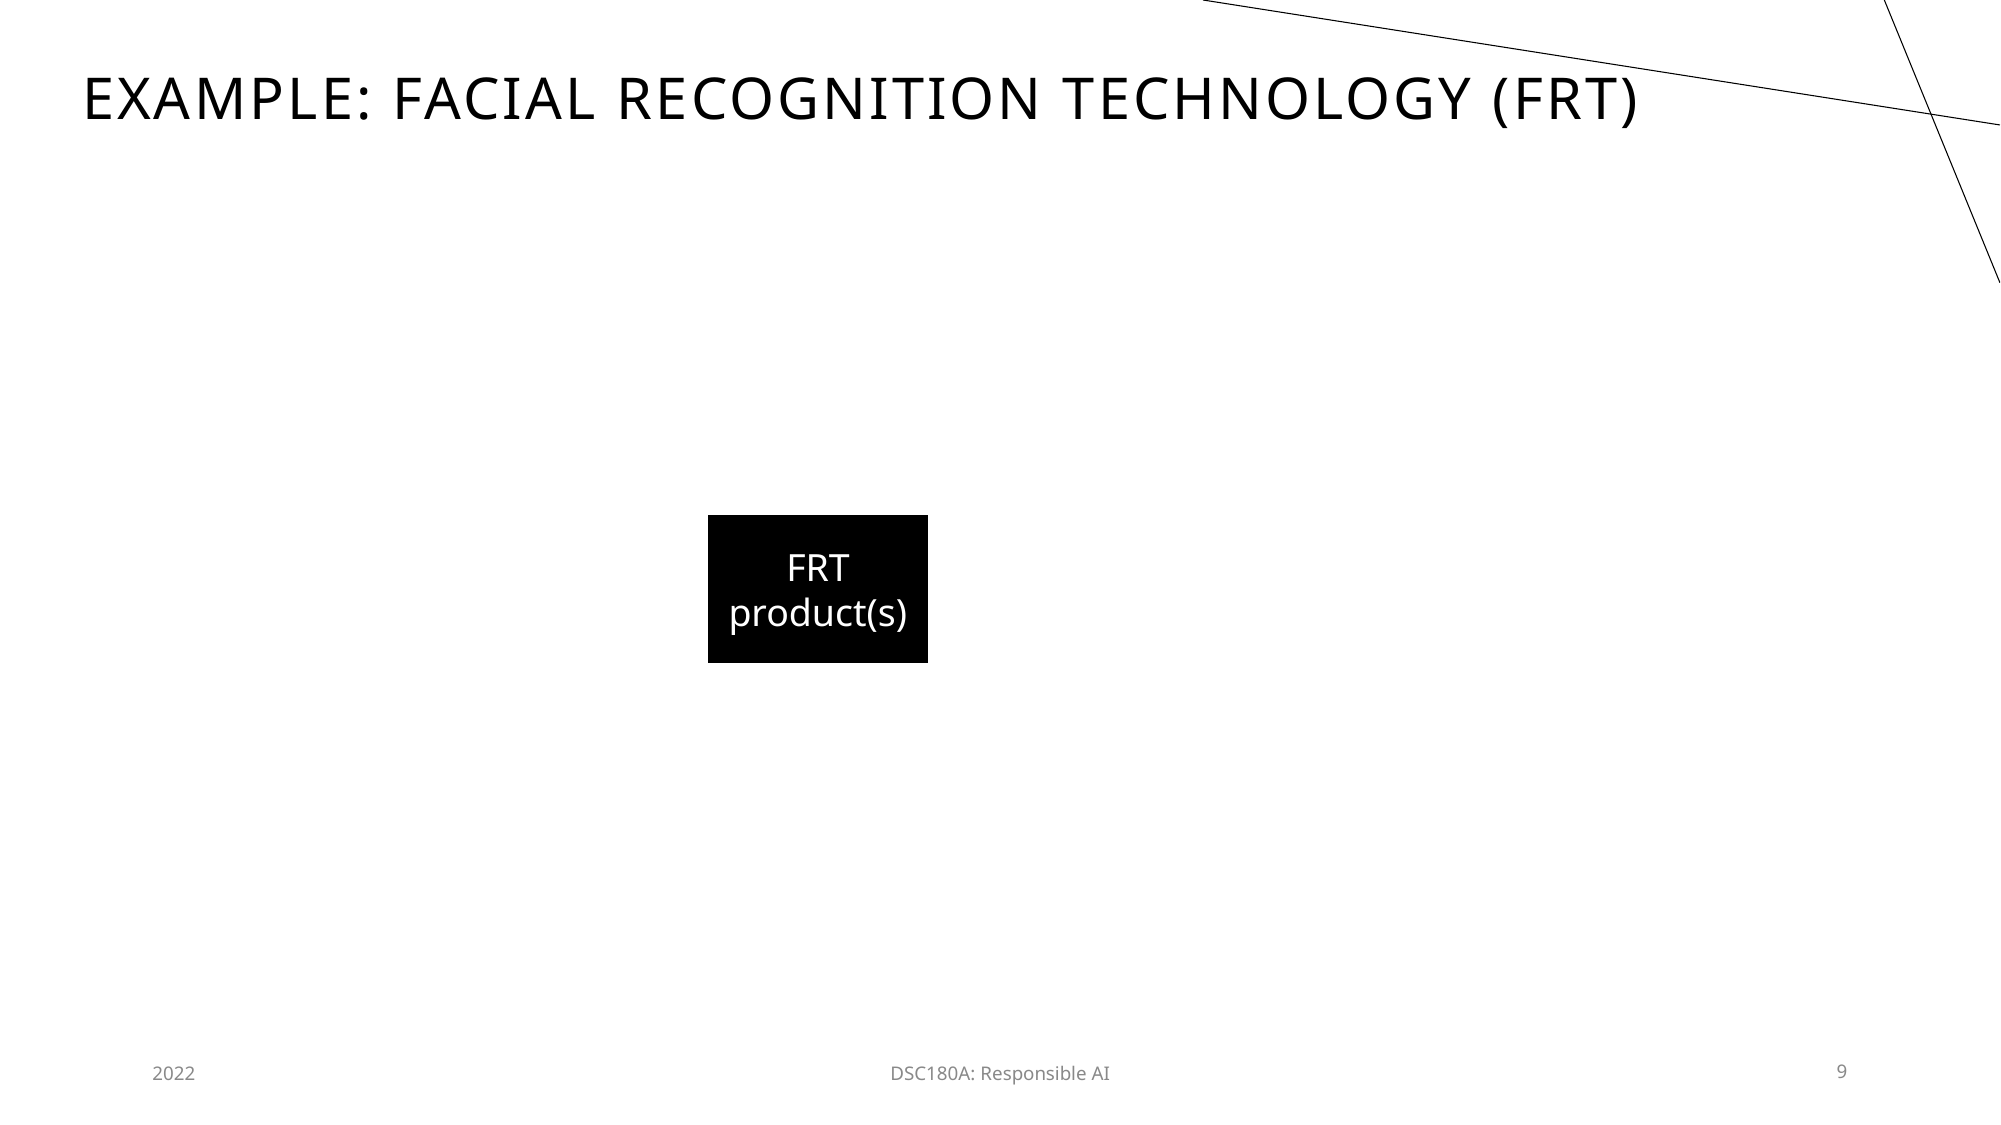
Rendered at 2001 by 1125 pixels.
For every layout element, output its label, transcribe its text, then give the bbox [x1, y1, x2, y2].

slide_number 2022 [137, 1042, 588, 1103]
slide_number 9 [1412, 1042, 1863, 1103]
title example: facial recognition technology (FRT) [67, 62, 1713, 141]
text_box FRT product(s) [706, 513, 930, 665]
footer DSC180A: Responsible AI [662, 1042, 1338, 1103]
